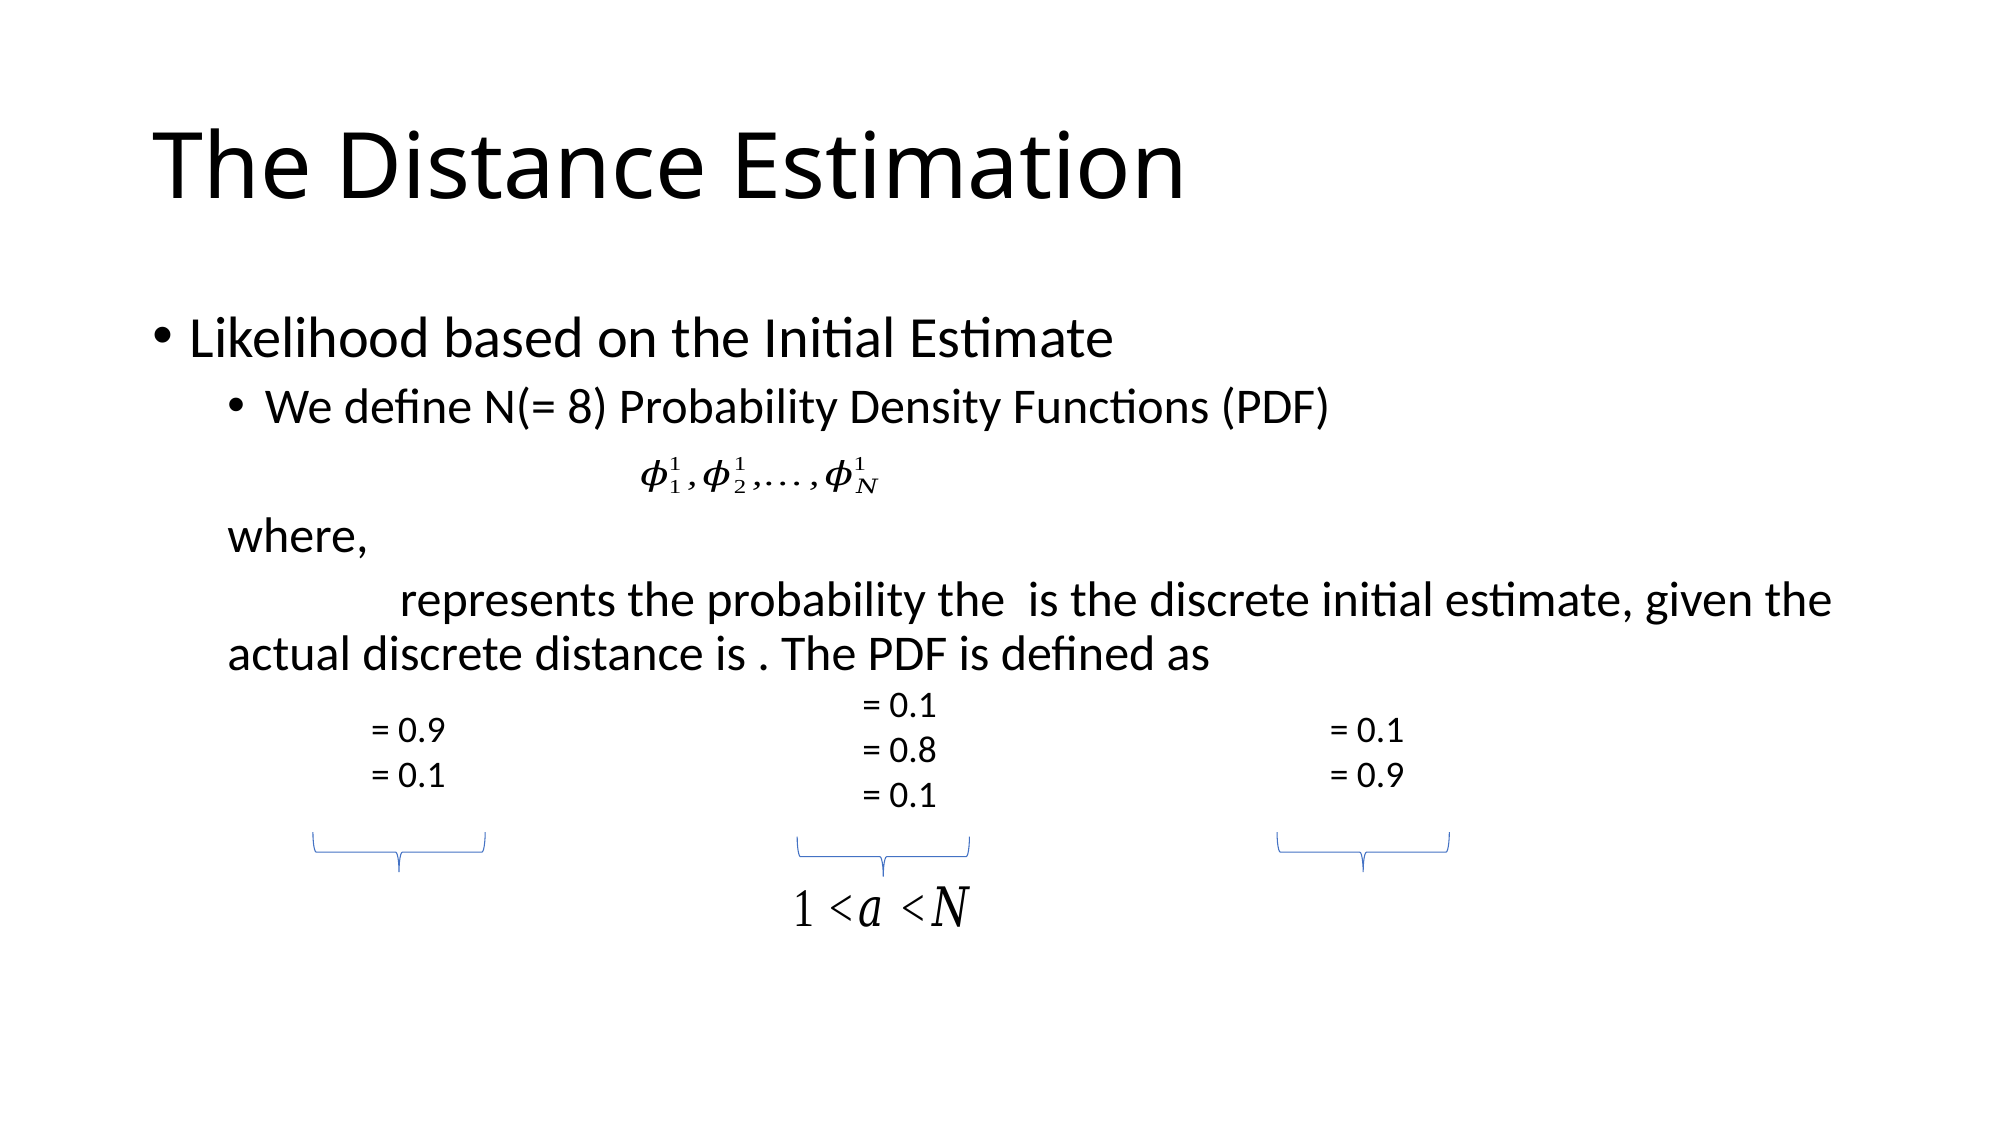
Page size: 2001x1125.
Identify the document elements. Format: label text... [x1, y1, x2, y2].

text_box [796, 836, 970, 877]
title The Distance Estimation [137, 59, 1863, 278]
text_box [312, 832, 486, 873]
text_box [1276, 832, 1450, 873]
